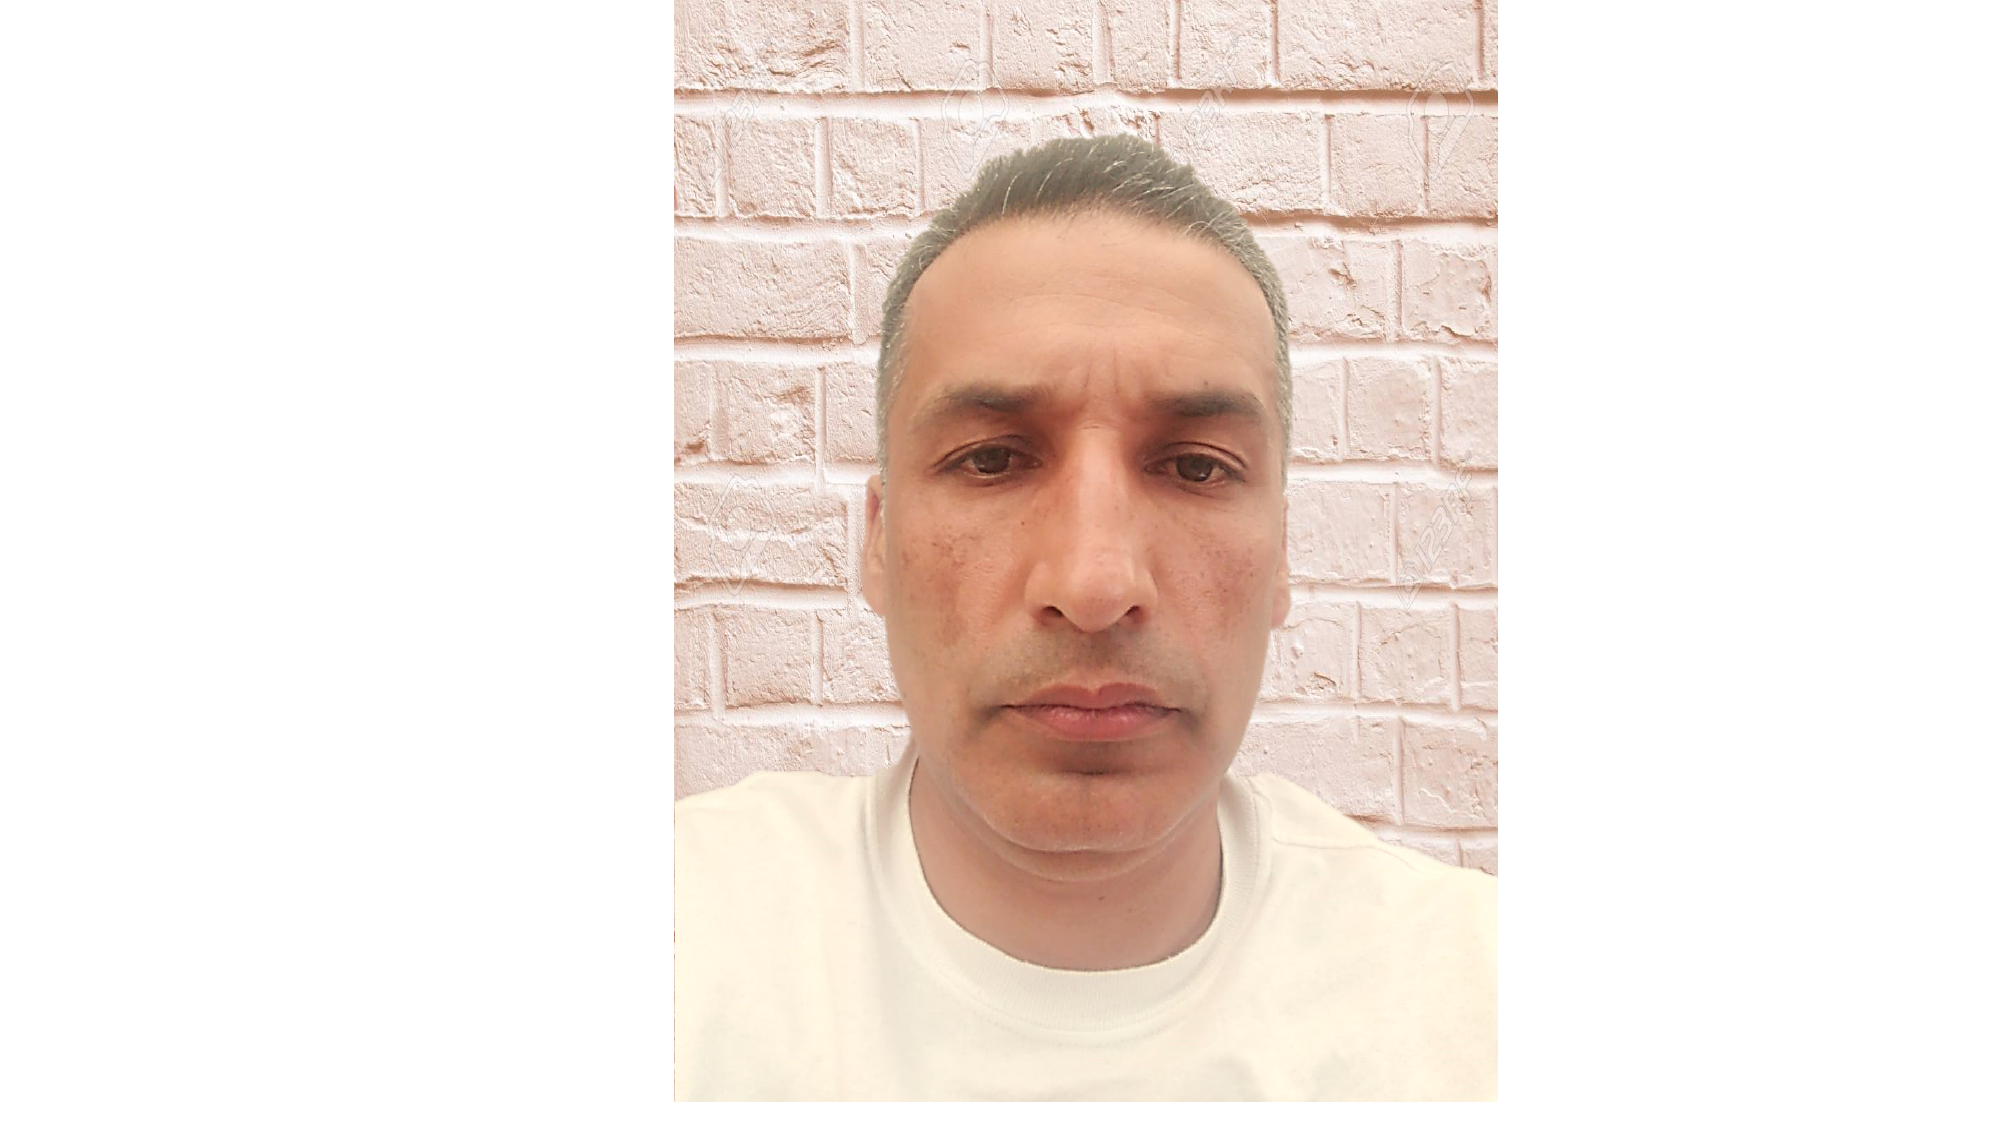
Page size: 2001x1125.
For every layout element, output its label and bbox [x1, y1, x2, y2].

text_box [674, 0, 1498, 1103]
